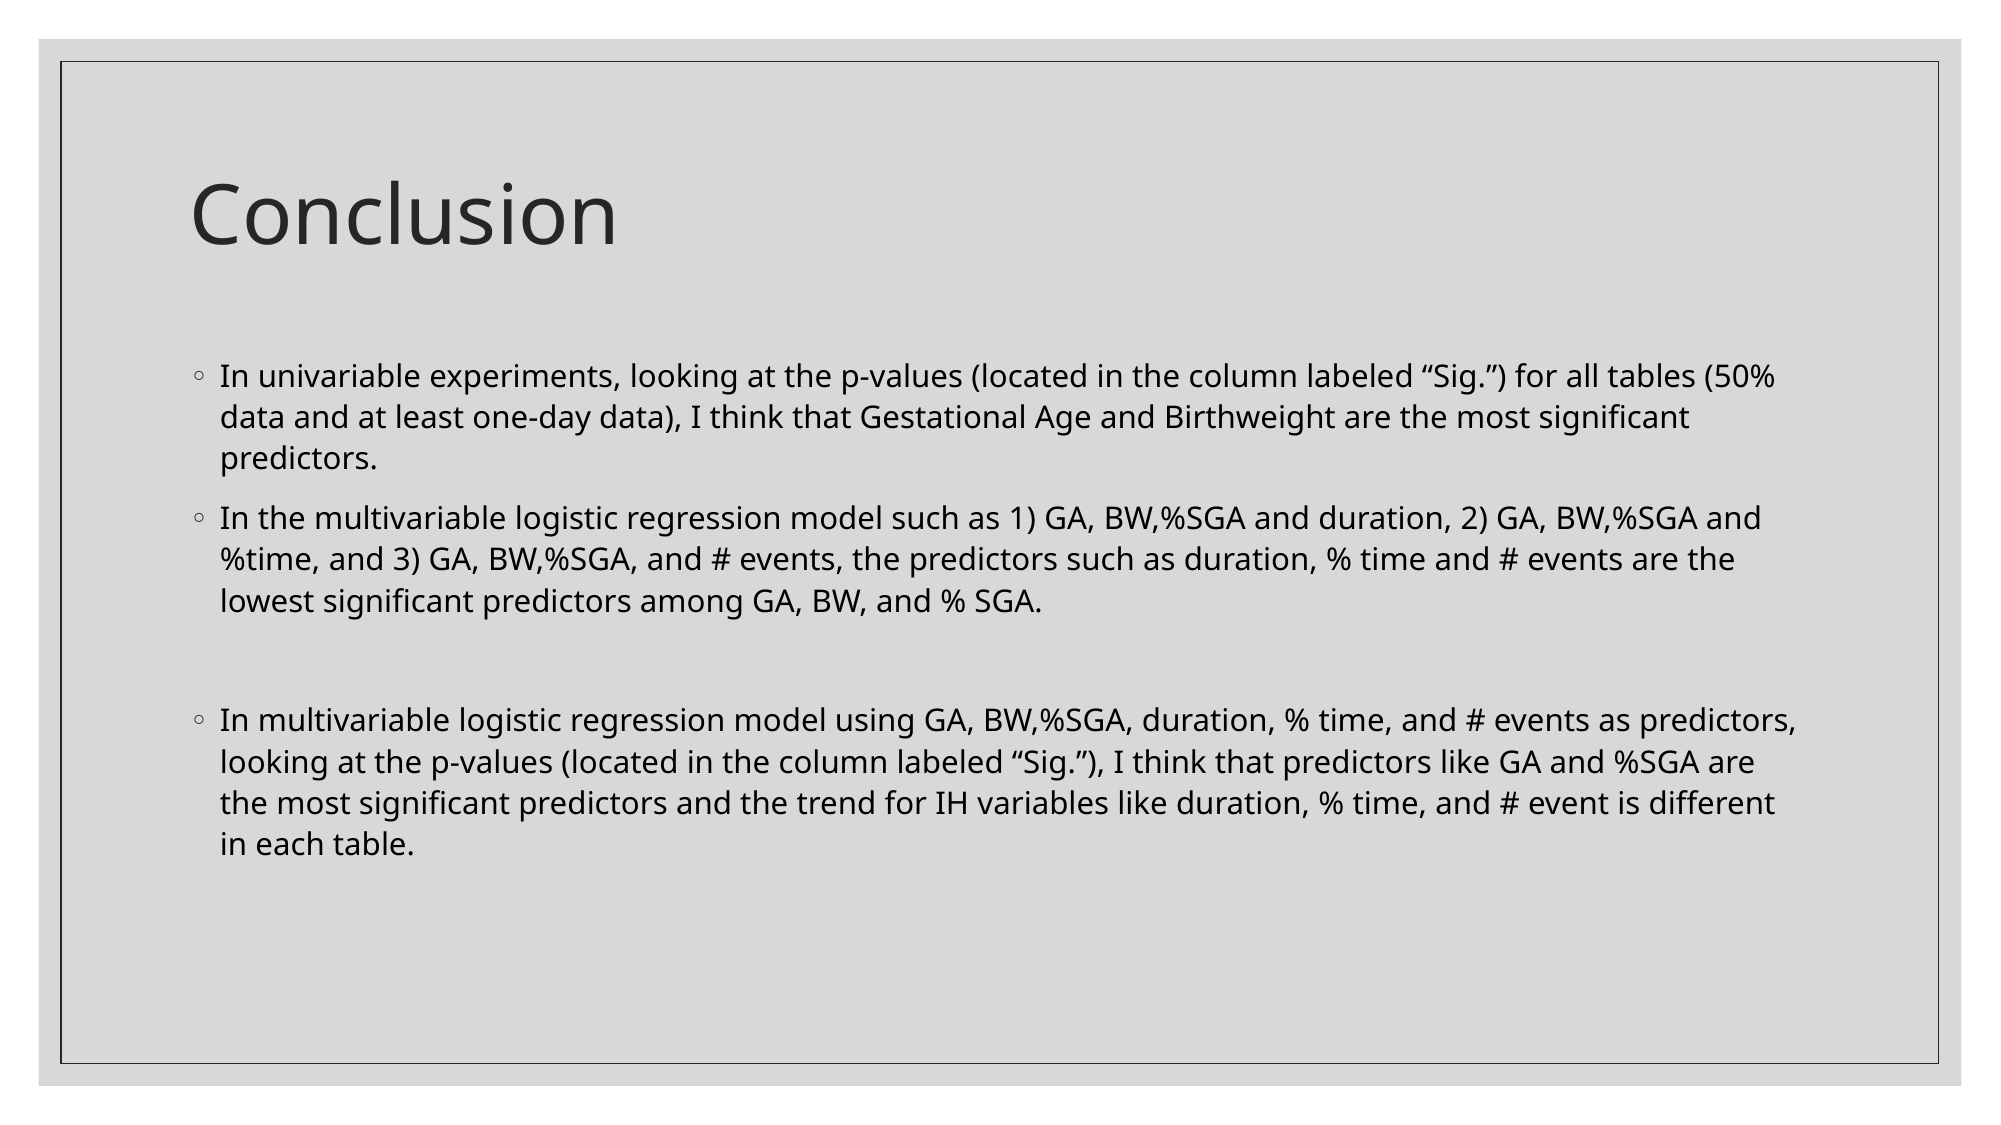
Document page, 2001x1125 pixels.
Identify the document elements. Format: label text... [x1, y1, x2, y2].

list In univariable experiments, looking at the p-values (located in the column labeled “Sig.”) for all tables (50% data and at least one-day data), I think that Gestational Age and Birthweight are the most significant predictors. In the multivariable logistic regression model such as 1) GA, BW,%SGA and duration, 2) GA, BW,%SGA and %time, and 3) GA, BW,%SGA, and # events, the predictors such as duration, % time and # events are the lowest significant predictors among GA, BW, and % SGA. In multivariable logistic regression model using GA, BW,%SGA, duration, % time, and # events as predictors, looking at the p-values (located in the column labeled “Sig.”), I think that predictors like GA and %SGA are the most significant predictors and the trend for IH variables like duration, % time, and # event is different in each table. [174, 345, 1825, 977]
title Conclusion [174, 105, 1825, 331]
